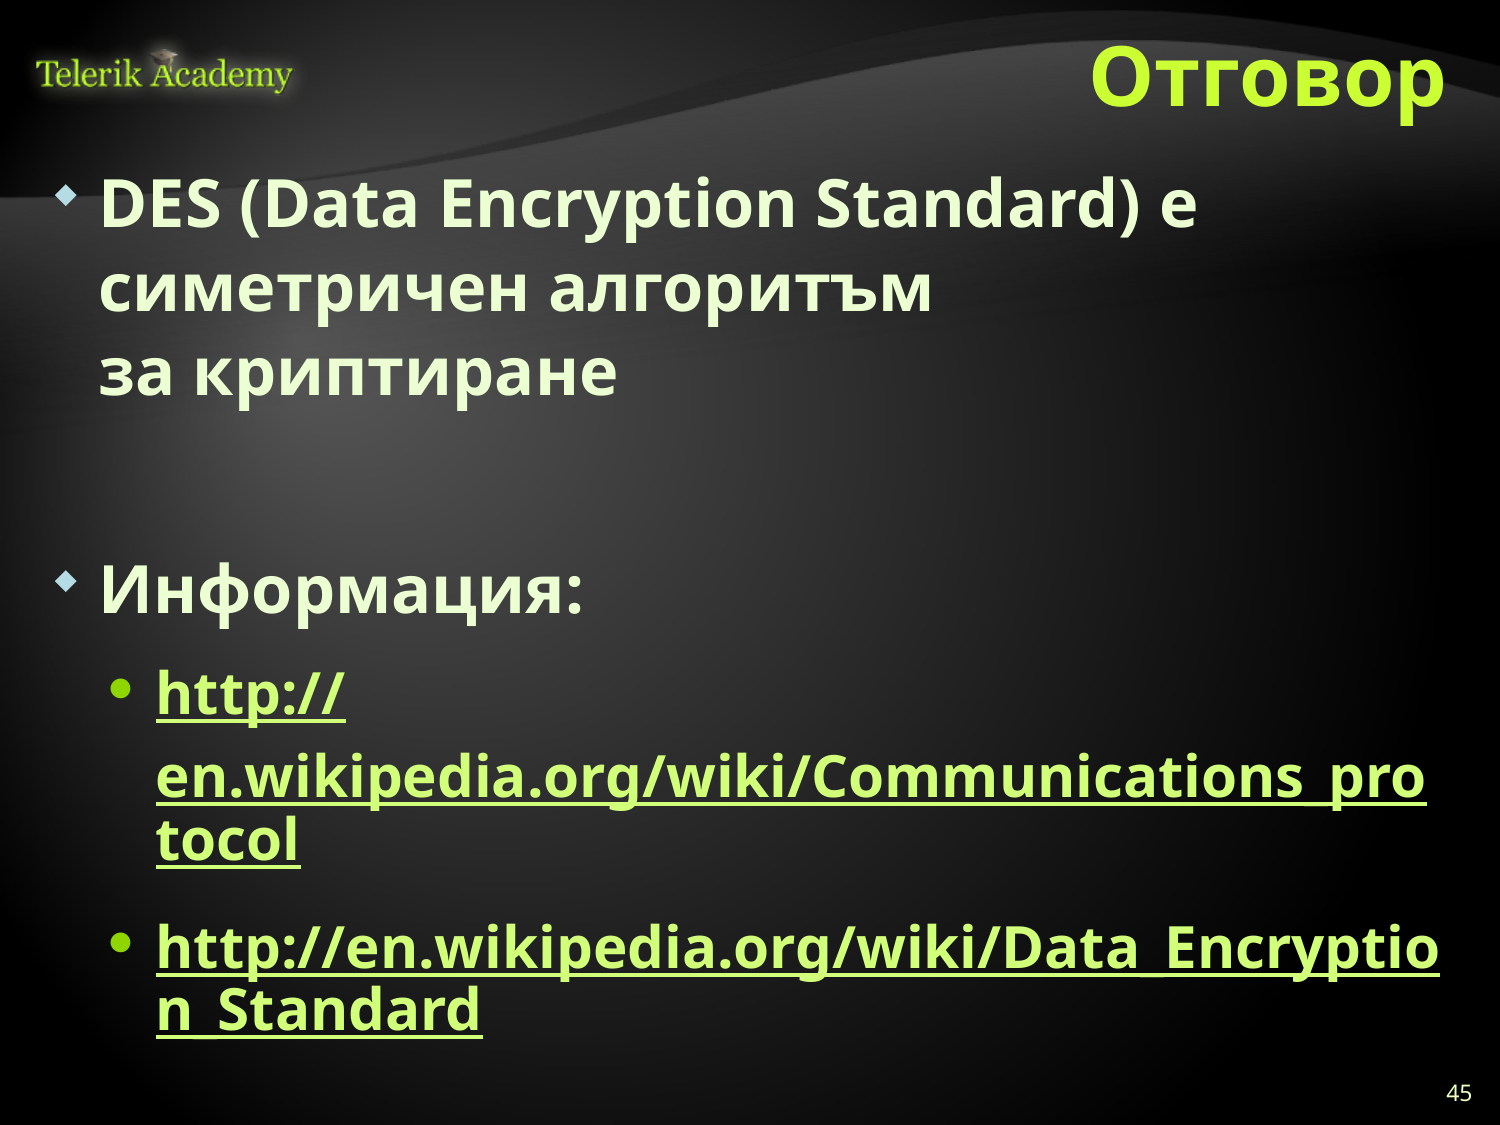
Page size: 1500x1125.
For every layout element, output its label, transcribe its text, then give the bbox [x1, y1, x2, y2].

list DES (Data Encryption Standard) е симетричен алгоритъм за криптиране Информация: http://en.wikipedia.org/wiki/Communications_protocol http://en.wikipedia.org/wiki/Data_Encryption_Standard [37, 149, 1463, 1100]
picture [0, 0, 1500, 1125]
slide_number 45 [1412, 1074, 1488, 1113]
title Отговор [300, 12, 1463, 149]
